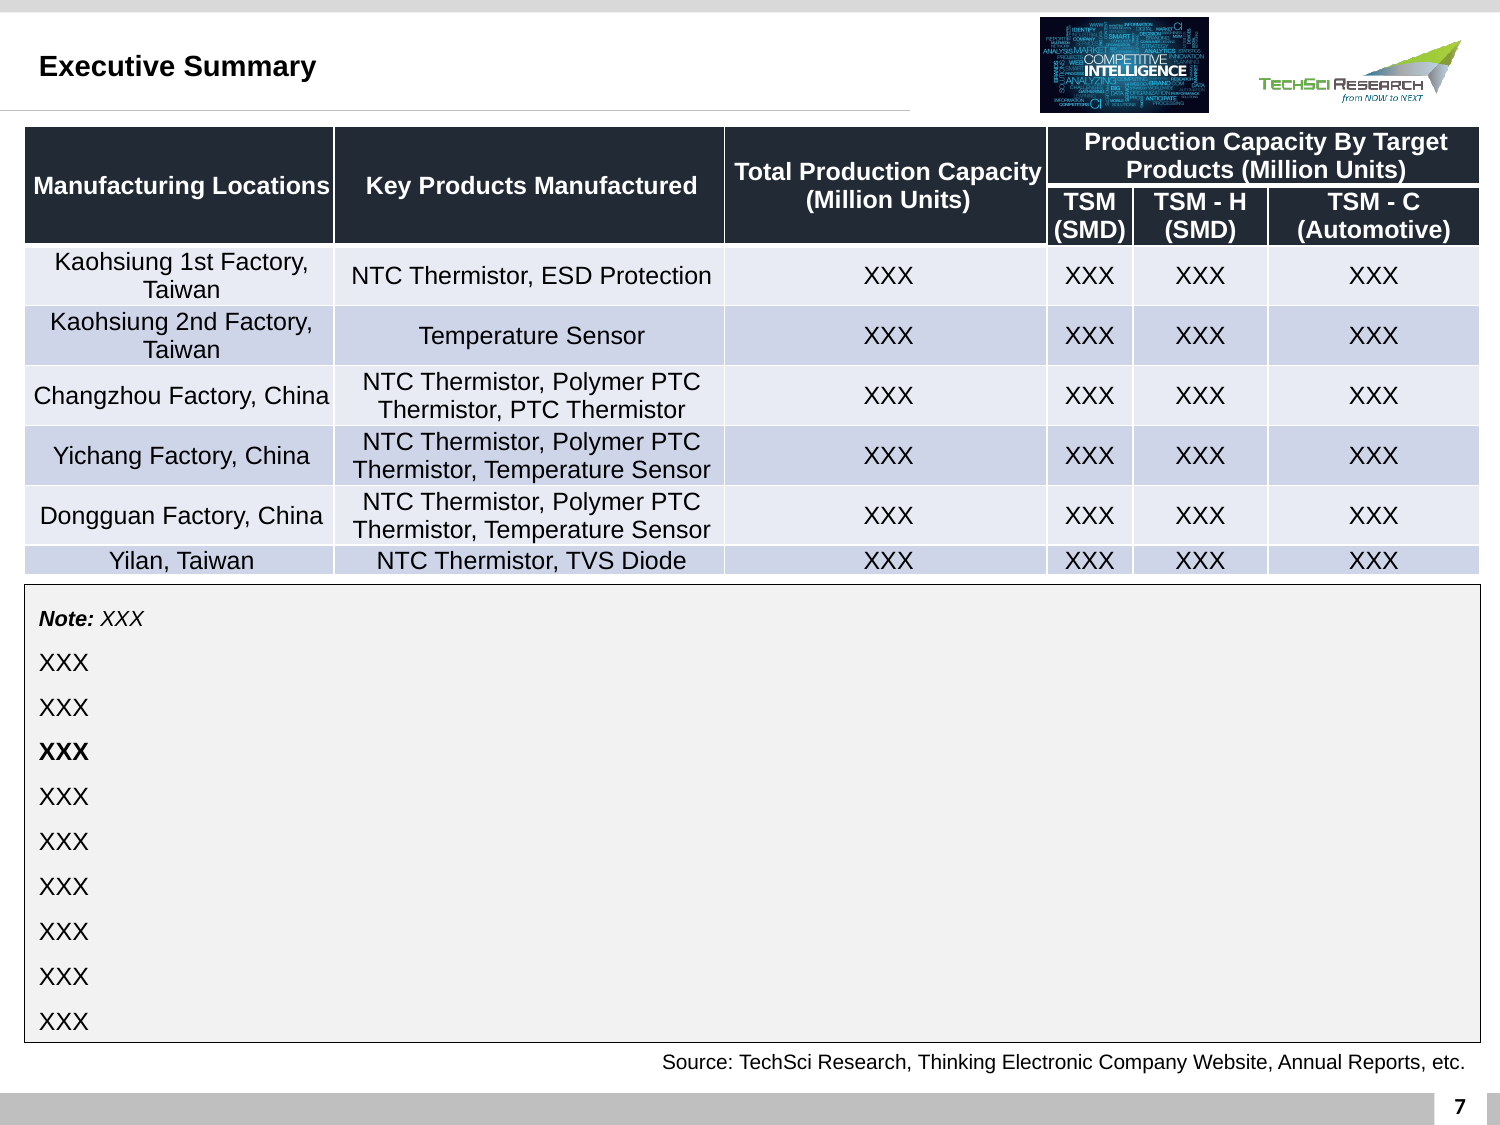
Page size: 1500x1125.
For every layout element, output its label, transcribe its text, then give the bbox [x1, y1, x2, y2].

table_cell XXX [1048, 306, 1132, 365]
table_cell NTC Thermistor, Polymer PTC Thermistor, PTC Thermistor [335, 366, 724, 425]
table_cell NTC Thermistor, TVS Diode [335, 546, 724, 574]
text_box Executive Summary [24, 39, 1018, 90]
table_cell TSM (SMD) [1048, 188, 1132, 245]
table_cell XXX [1134, 306, 1267, 365]
table_cell NTC Thermistor, Polymer PTC Thermistor, Temperature Sensor [335, 486, 724, 544]
table_cell TSM - C (Automotive) [1269, 188, 1479, 245]
table_cell XXX [1134, 366, 1267, 425]
table_cell XXX [725, 546, 1046, 574]
table_cell Temperature Sensor [335, 306, 724, 365]
table_cell XXX [1134, 247, 1267, 305]
table_cell TSM - H (SMD) [1134, 188, 1267, 245]
table_header Production Capacity By Target Products (Million Units) [1048, 127, 1479, 183]
table_header Key Products Manufactured [335, 127, 724, 243]
table_cell XXX [1048, 426, 1132, 485]
table_cell Kaohsiung 2nd Factory, Taiwan [25, 306, 333, 365]
table_header Total Production Capacity (Million Units) [725, 127, 1046, 243]
table_cell XXX [1048, 247, 1132, 305]
table_cell NTC Thermistor, Polymer PTC Thermistor, Temperature Sensor [335, 426, 724, 485]
table_cell XXX [1134, 546, 1267, 574]
picture [1040, 17, 1209, 113]
picture [1257, 39, 1461, 104]
table_cell XXX [1048, 486, 1132, 544]
table_cell XXX [1269, 306, 1479, 365]
table_cell Kaohsiung 1st Factory, Taiwan [25, 248, 333, 305]
table_cell XXX [725, 426, 1046, 485]
table_cell XXX [1269, 486, 1479, 544]
table_cell Yilan, Taiwan [25, 546, 333, 574]
table_header Manufacturing Locations [25, 127, 333, 243]
table_cell Yichang Factory, China [25, 426, 333, 485]
text_box Note: XXX XXX XXX XXX XXX XXX XXX XXX XXX XXX [24, 584, 1481, 1043]
table_cell XXX [1269, 366, 1479, 425]
table_cell NTC Thermistor, ESD Protection [335, 248, 724, 305]
table_cell XXX [1134, 486, 1267, 544]
table_cell XXX [1269, 546, 1479, 574]
table_cell XXX [1269, 247, 1479, 305]
text_box Source: TechSci Research, Thinking Electronic Company Website, Annual Reports, etc. [439, 1040, 1481, 1081]
table_cell XXX [725, 366, 1046, 425]
table_cell XXX [1134, 426, 1267, 485]
table_cell XXX [1048, 546, 1132, 574]
table_cell Dongguan Factory, China [25, 486, 333, 544]
table_cell XXX [1269, 426, 1479, 485]
table_cell Changzhou Factory, China [25, 366, 333, 425]
table_cell XXX [1048, 366, 1132, 425]
table_cell XXX [725, 248, 1046, 305]
table_cell XXX [725, 486, 1046, 544]
table_cell XXX [725, 306, 1046, 365]
